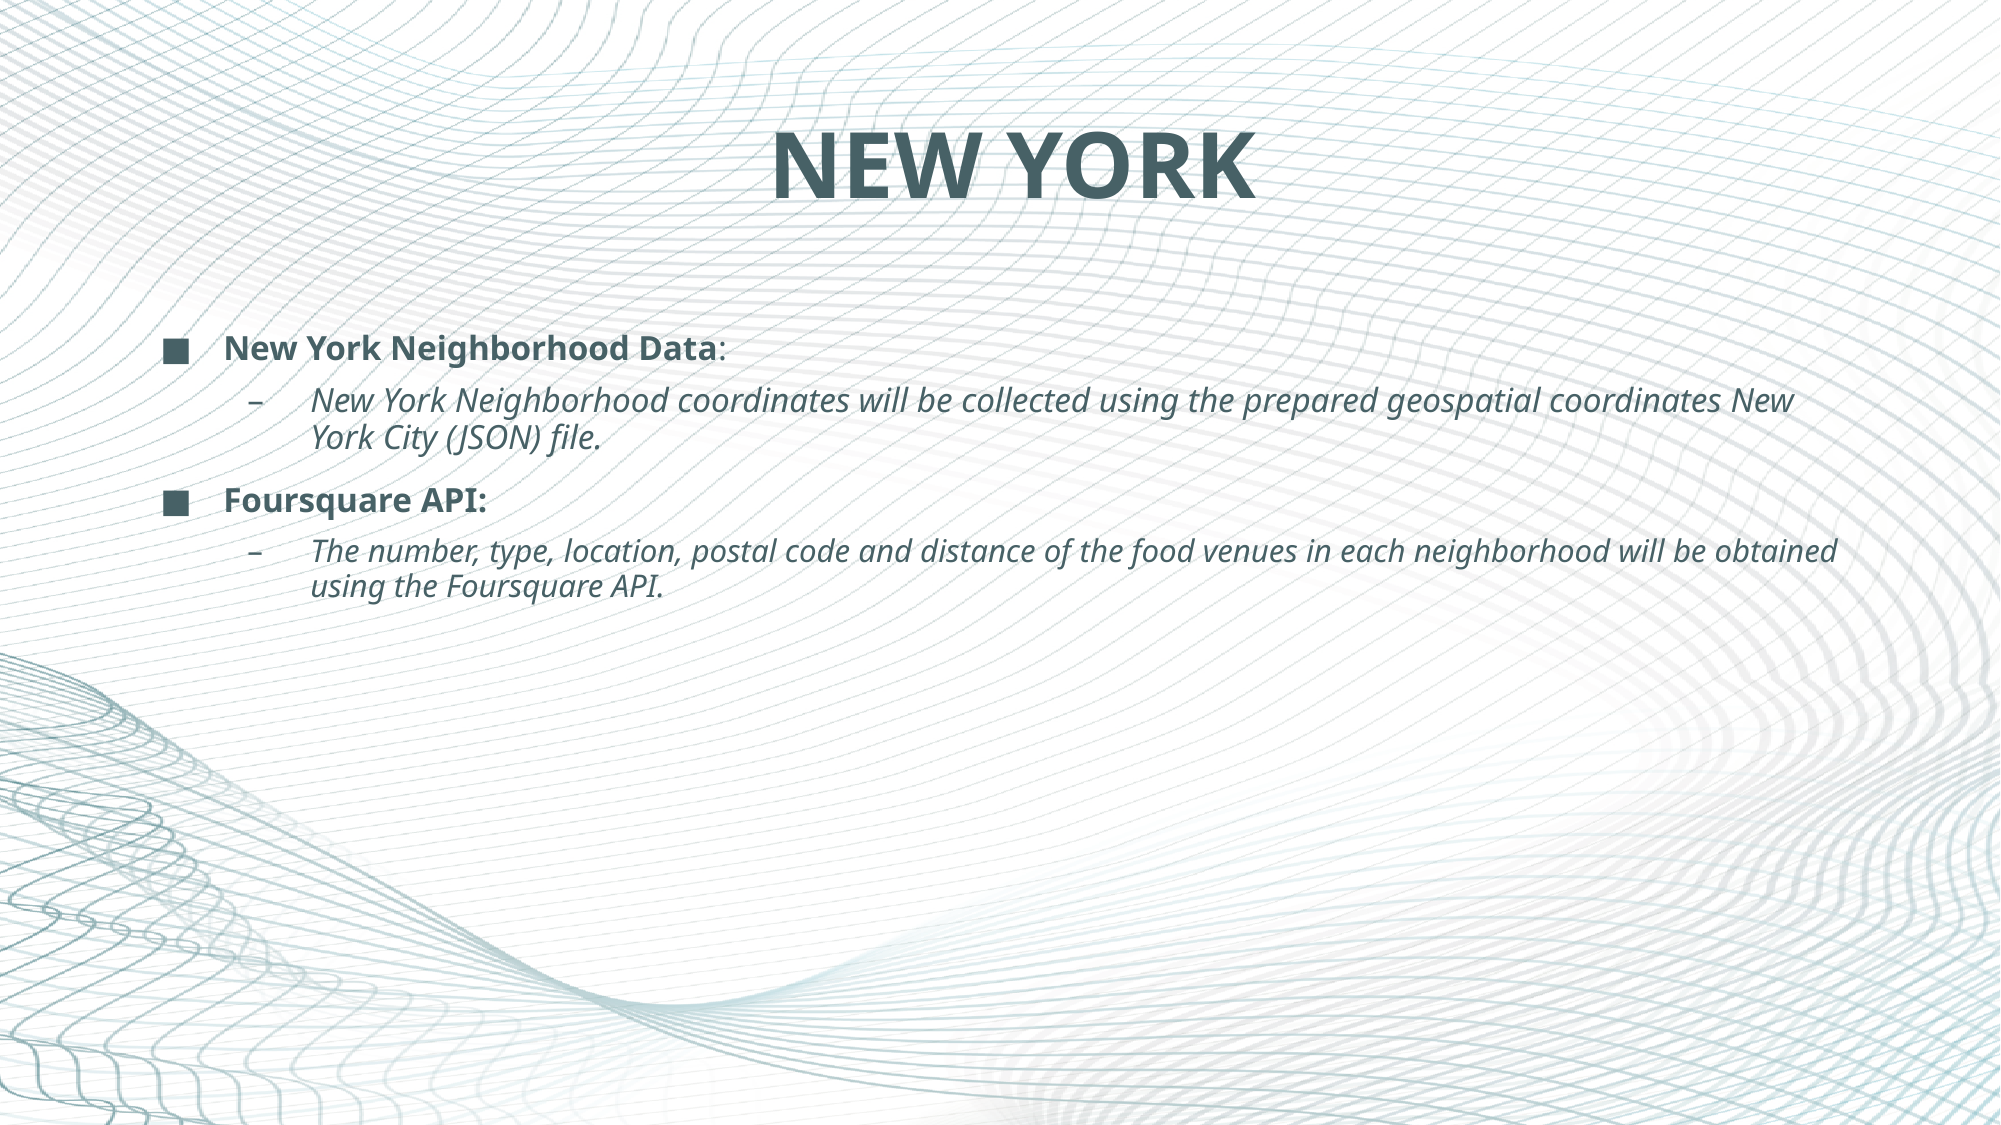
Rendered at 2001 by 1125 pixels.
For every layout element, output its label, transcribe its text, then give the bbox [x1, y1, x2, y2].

picture [0, 0, 2001, 1125]
list New York Neighborhood Data: New York Neighborhood coordinates will be collected using the prepared geospatial coordinates New York City (JSON) file. Foursquare API: The number, type, location, postal code and distance of the food venues in each neighborhood will be obtained using the Foursquare API. [145, 255, 1880, 654]
title NEW YORK [225, 112, 1800, 255]
